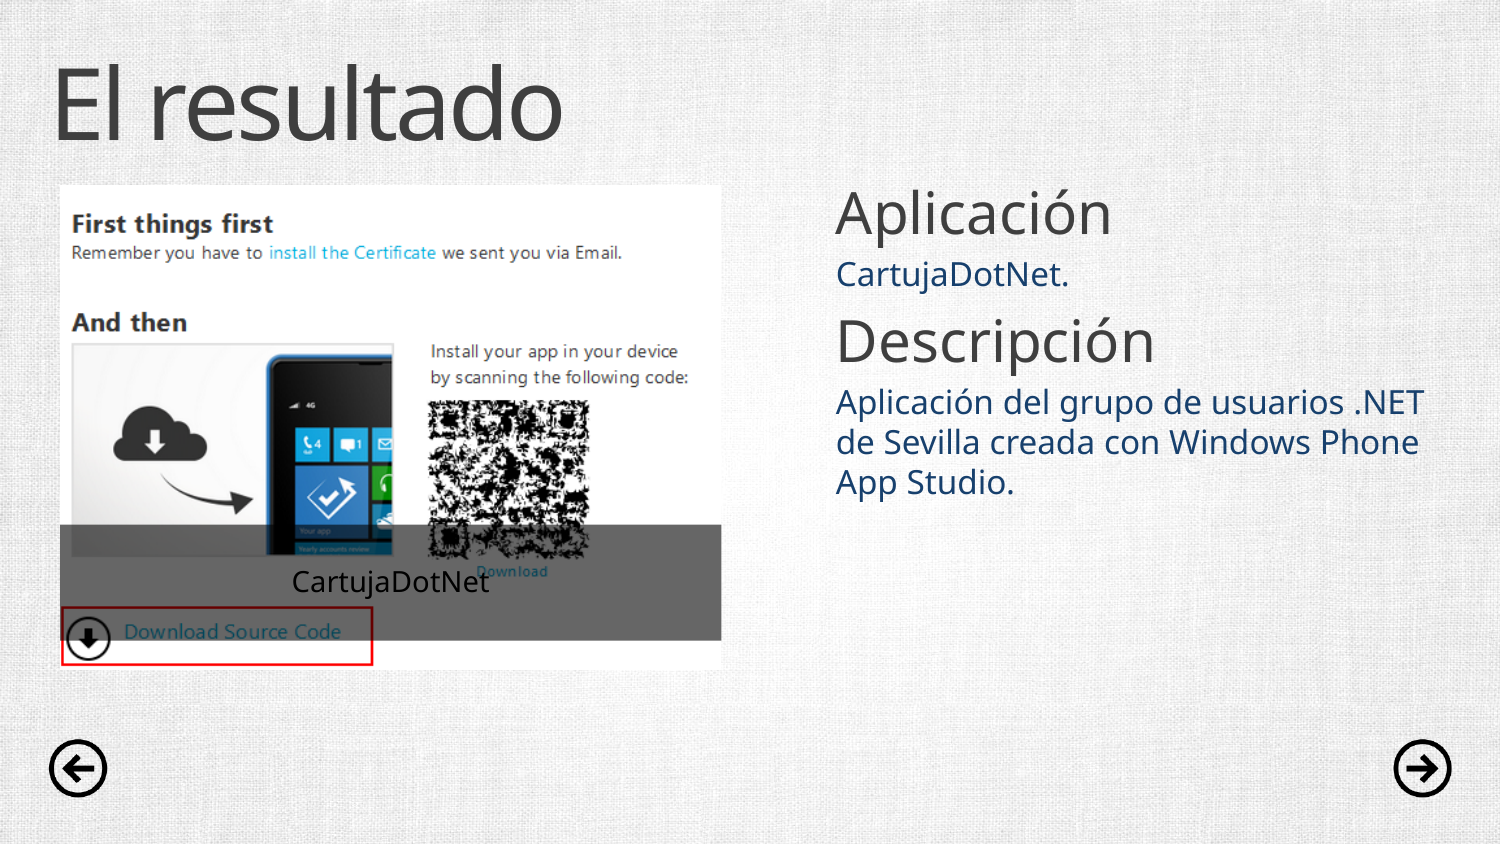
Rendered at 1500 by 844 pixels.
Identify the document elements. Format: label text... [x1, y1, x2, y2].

list Aplicación CartujaDotNet. Descripción Aplicación del grupo de usuarios .NET de Sevilla creada con Windows Phone App Studio. [820, 176, 1452, 670]
title El resultado [34, 49, 1454, 177]
picture [0, 0, 1500, 844]
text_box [50, 185, 731, 671]
